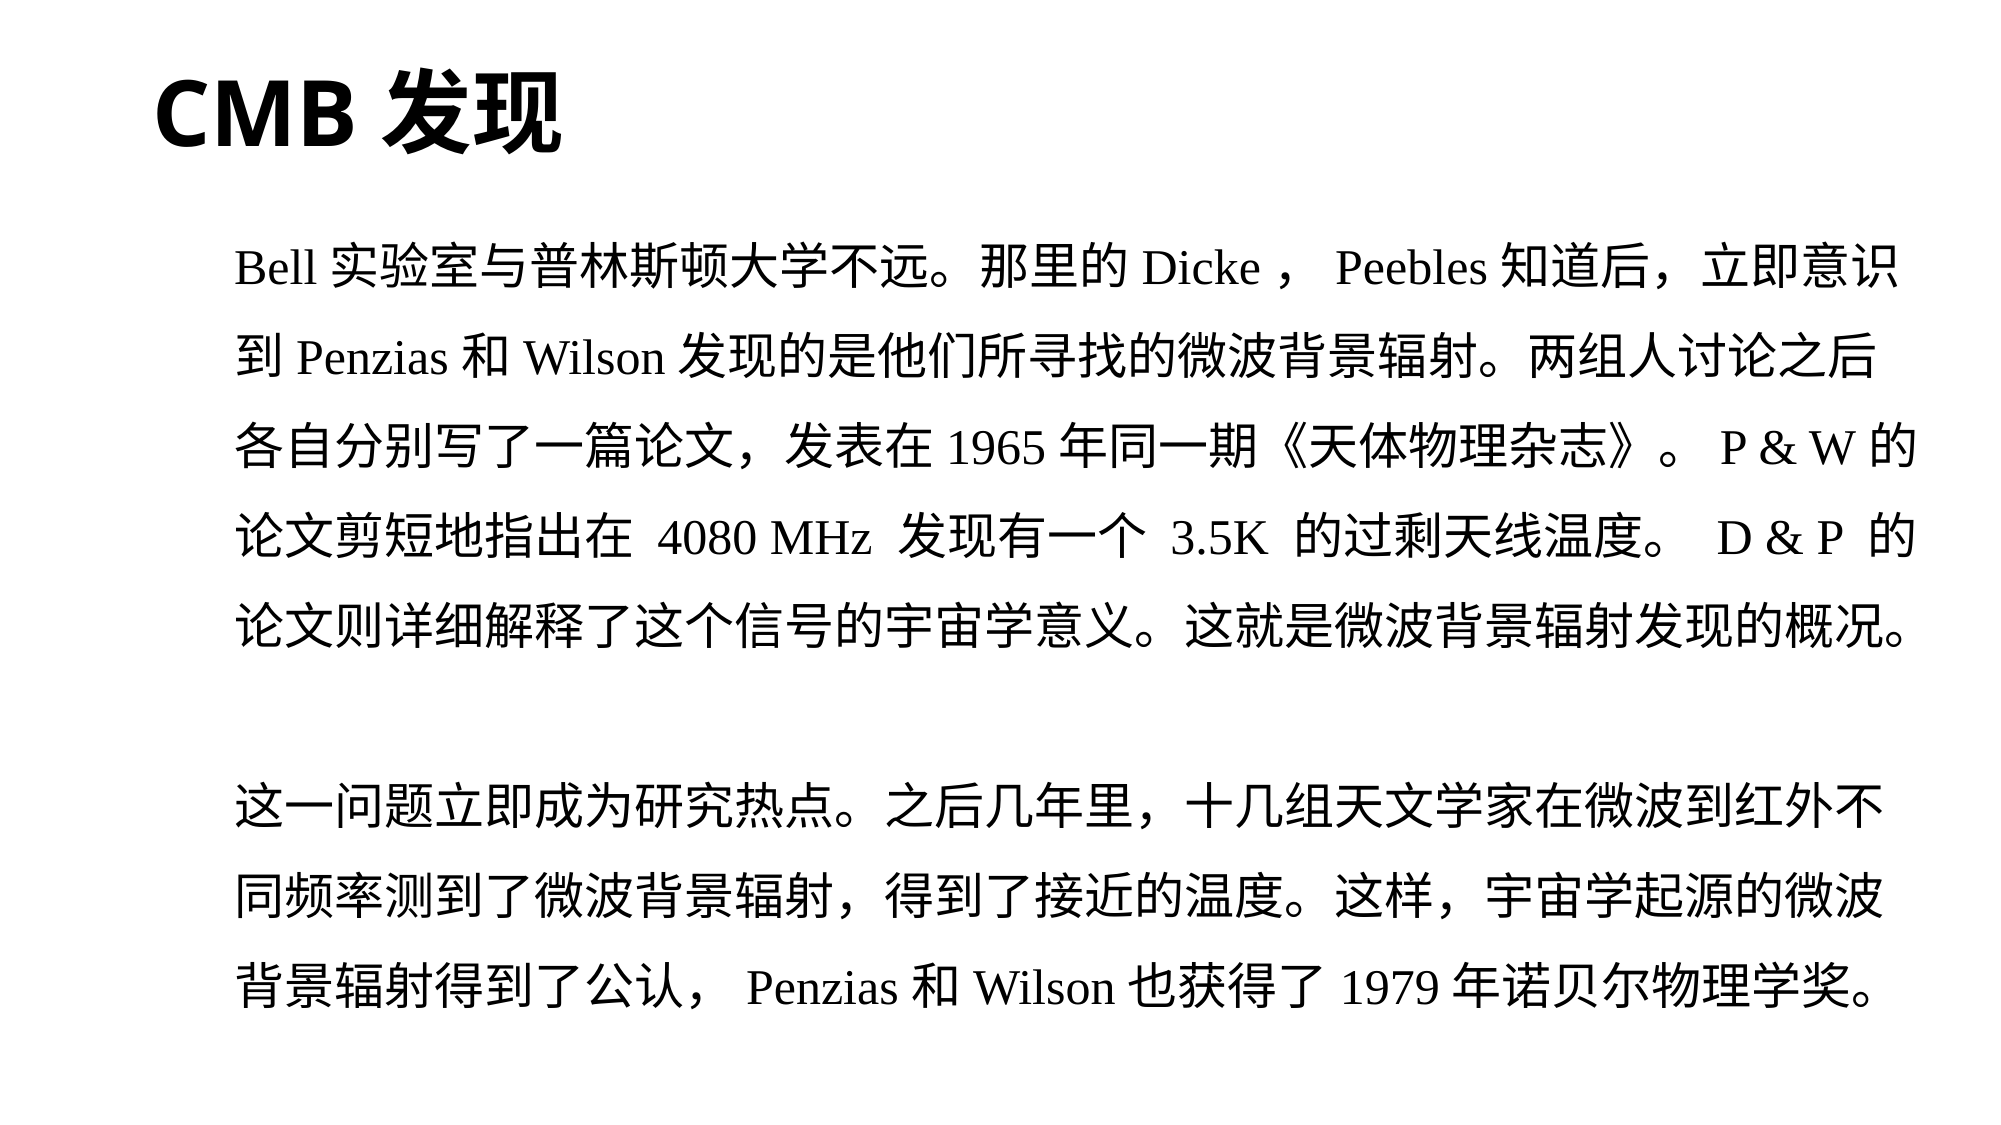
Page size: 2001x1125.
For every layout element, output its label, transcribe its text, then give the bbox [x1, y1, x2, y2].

text_box Bell实验室与普林斯顿大学不远。那里的Dicke，Peebles知道后，立即意识到Penzias和Wilson发现的是他们所寻找的微波背景辐射。两组人讨论之后各自分别写了一篇论文，发表在1965年同一期《天体物理杂志》。P & W的论文剪短地指出在 4080 MHz 发现有一个 3.5K 的过剩天线温度。 D & P 的论文则详细解释了这个信号的宇宙学意义。这就是微波背景辐射发现的概况。 这一问题立即成为研究热点。之后几年里，十几组天文学家在微波到红外不同频率测到了微波背景辐射，得到了接近的温度。这样，宇宙学起源的微波背景辐射得到了公认，Penzias和Wilson也获得了1979年诺贝尔物理学奖。 [219, 196, 1939, 1022]
text_box CMB发现 [137, 59, 1863, 278]
